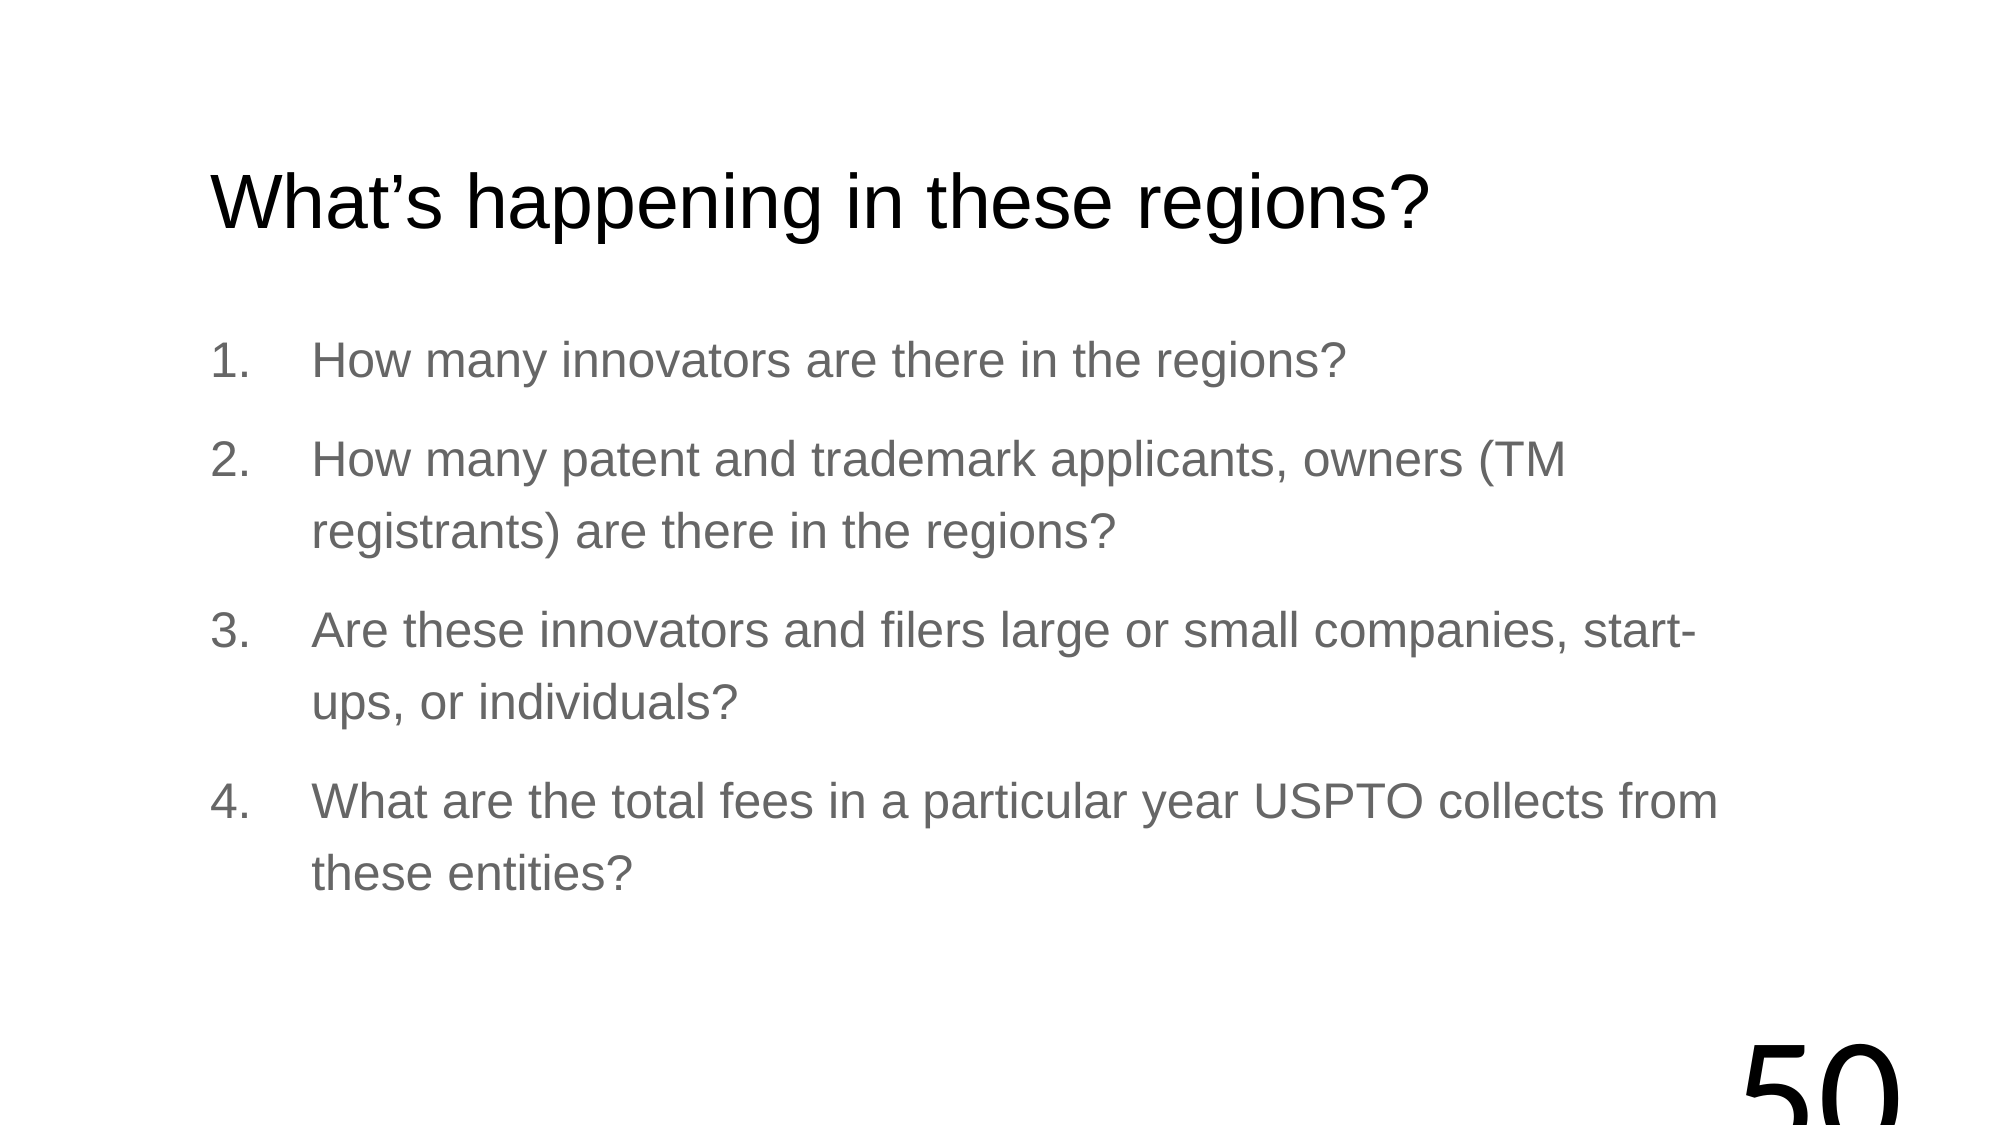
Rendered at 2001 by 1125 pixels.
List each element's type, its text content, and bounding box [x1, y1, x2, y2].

title What’s happening in these regions? [189, 100, 1810, 295]
list How many innovators are there in the regions? How many patent and trademark applicants, owners (TM registrants) are there in the regions? Are these innovators and filers large or small companies, start-ups, or individuals? What are the total fees in a particular year USPTO collects from these entities? [189, 295, 1810, 940]
slide_number 50 [1437, 963, 1918, 1125]
